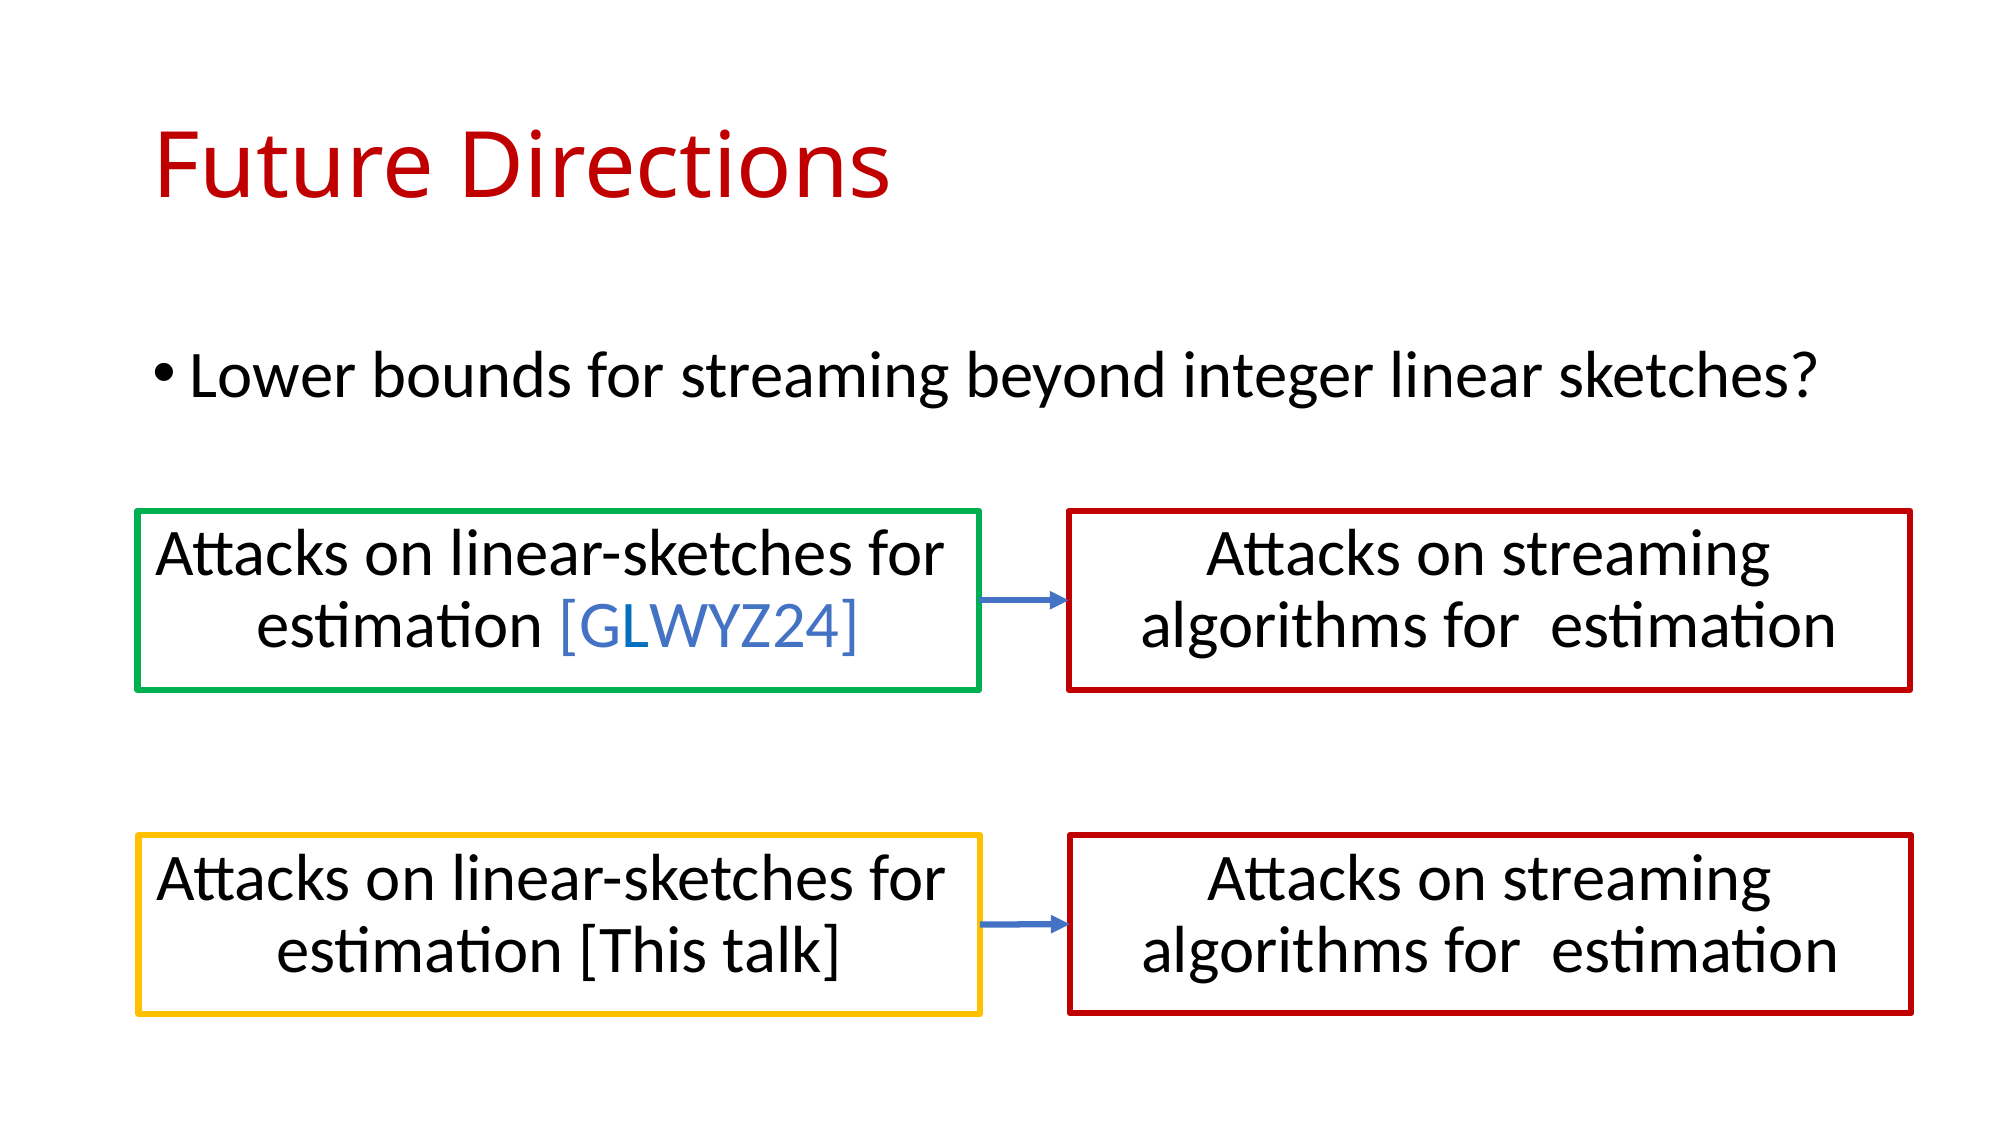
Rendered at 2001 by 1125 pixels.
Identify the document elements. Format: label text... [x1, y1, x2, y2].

list Lower bounds for streaming beyond integer linear sketches? [137, 927, 1909, 1094]
list Lower bounds for streaming beyond integer linear sketches? [137, 603, 1909, 922]
list Lower bounds for streaming beyond integer linear sketches? [1072, 514, 1907, 687]
title Future Directions [137, 59, 1863, 138]
list Lower bounds for streaming beyond integer linear sketches? [137, 138, 1909, 598]
list Lower bounds for streaming beyond integer linear sketches? [142, 838, 977, 1011]
list Lower bounds for streaming beyond integer linear sketches? [141, 514, 976, 687]
list Lower bounds for streaming beyond integer linear sketches? [1073, 838, 1908, 1010]
